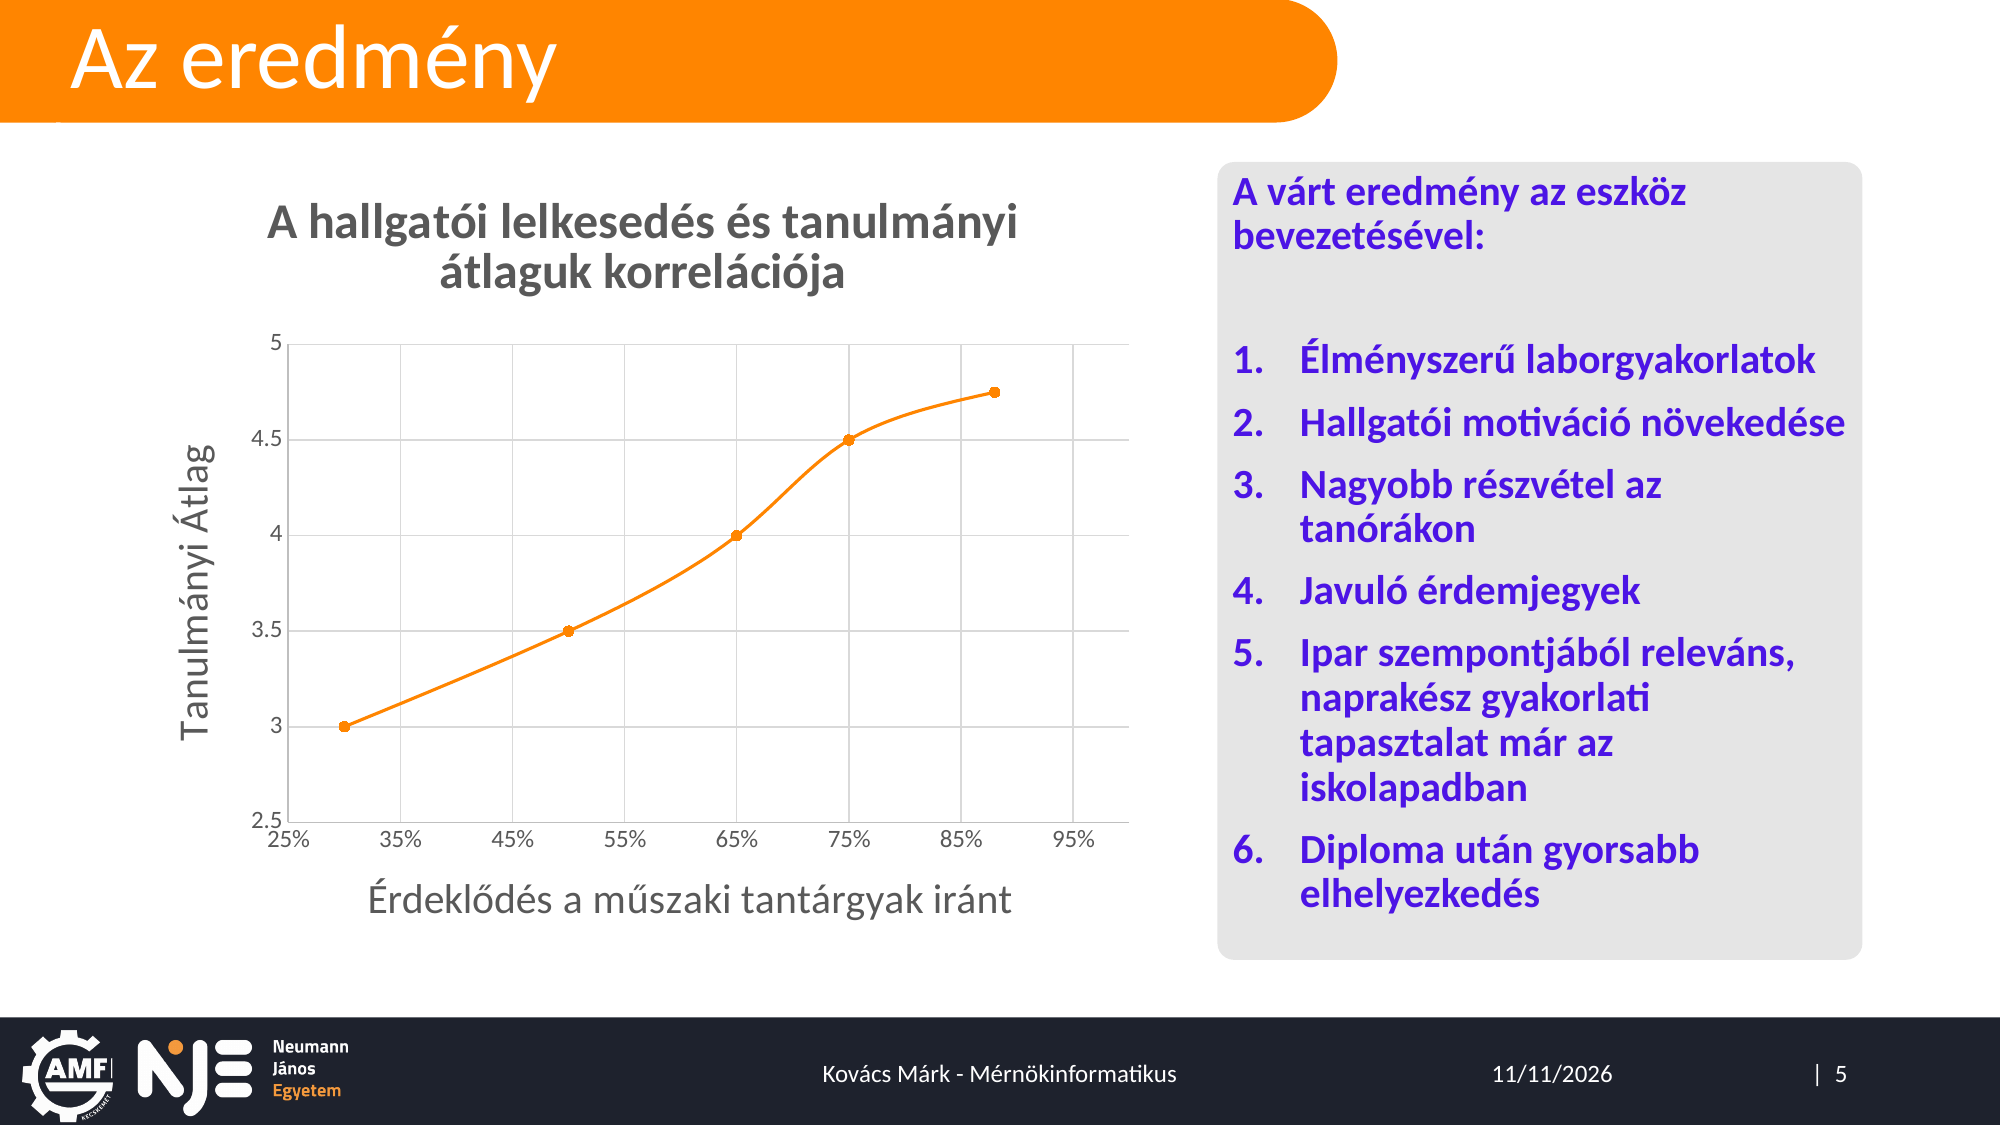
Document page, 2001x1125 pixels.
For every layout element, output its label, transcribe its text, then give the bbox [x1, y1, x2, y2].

picture [20, 1029, 116, 1125]
title Az eredmény [55, 1, 2000, 123]
chart [136, 161, 1150, 962]
picture [137, 1029, 348, 1123]
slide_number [1476, 1042, 1631, 1103]
list A várt eredmény az eszköz bevezetésével: Élményszerű laborgyakorlatok Hallgatói motiváció növekedése Nagyobb részvétel az tanórákon Javuló érdemjegyek Ipar szempontjából releváns, naprakész gyakorlati tapasztalat már az iskolapadban Diploma után gyorsabb elhelyezkedés [1217, 161, 1863, 963]
slide_number | 5 [1725, 1042, 1863, 1103]
footer Kovács Márk - Mérnökinformatikus [662, 1042, 1338, 1103]
